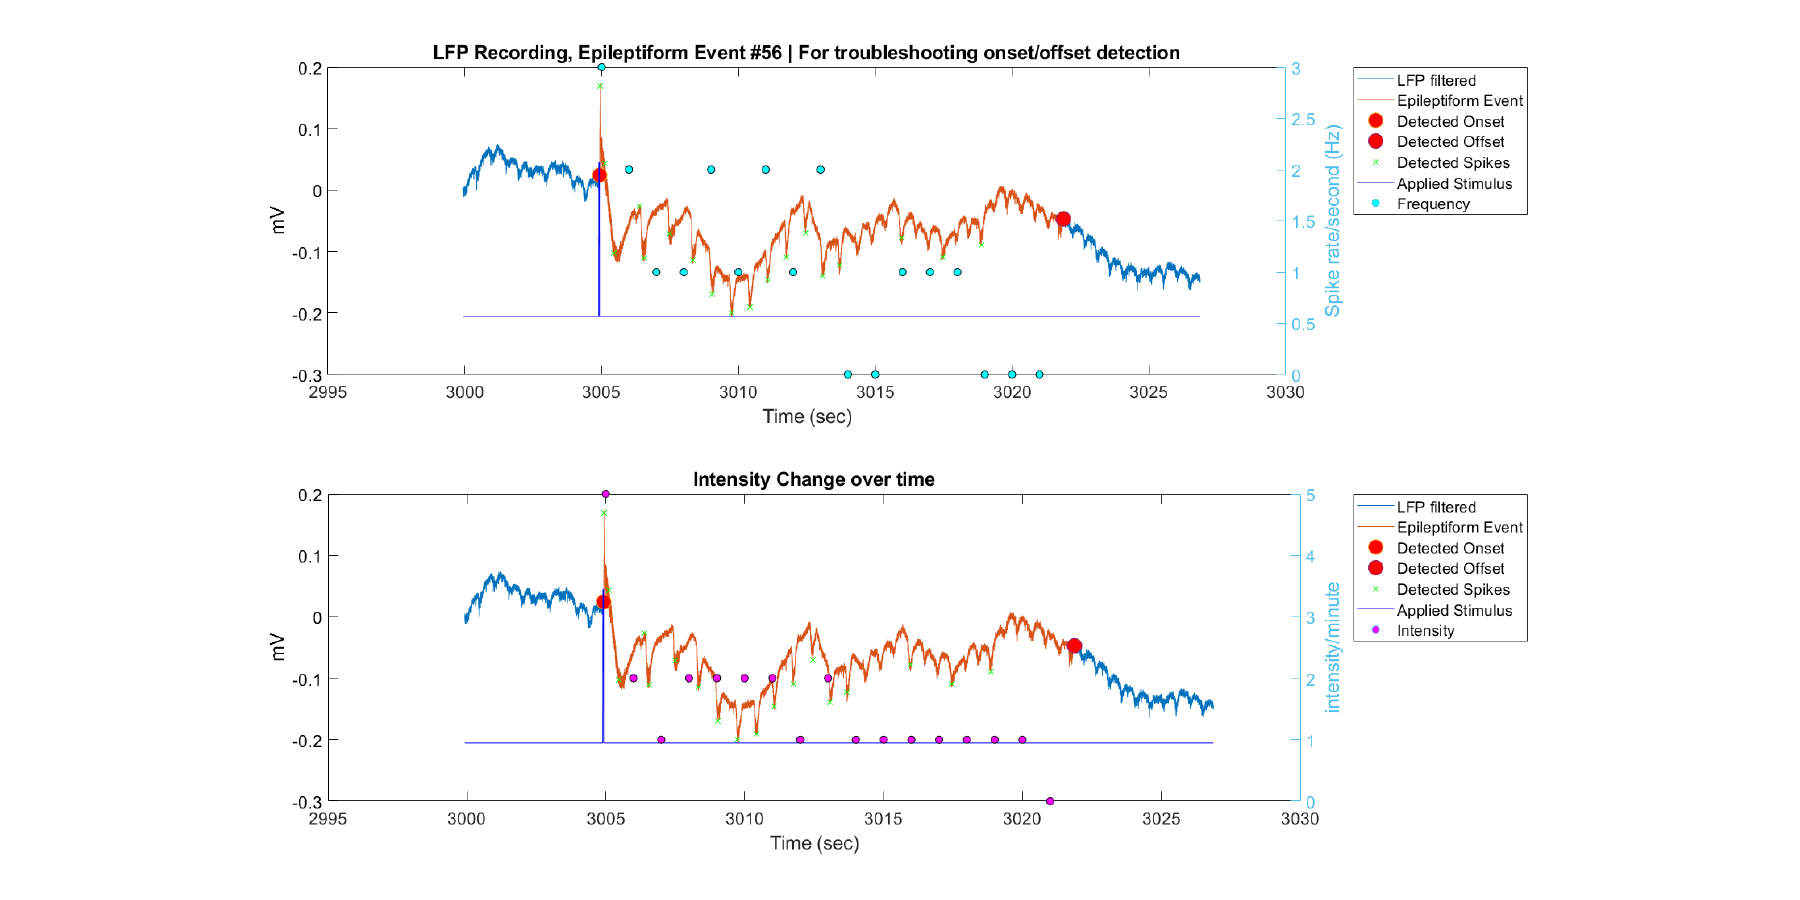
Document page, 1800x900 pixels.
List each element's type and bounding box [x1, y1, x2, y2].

picture [126, 0, 1674, 900]
